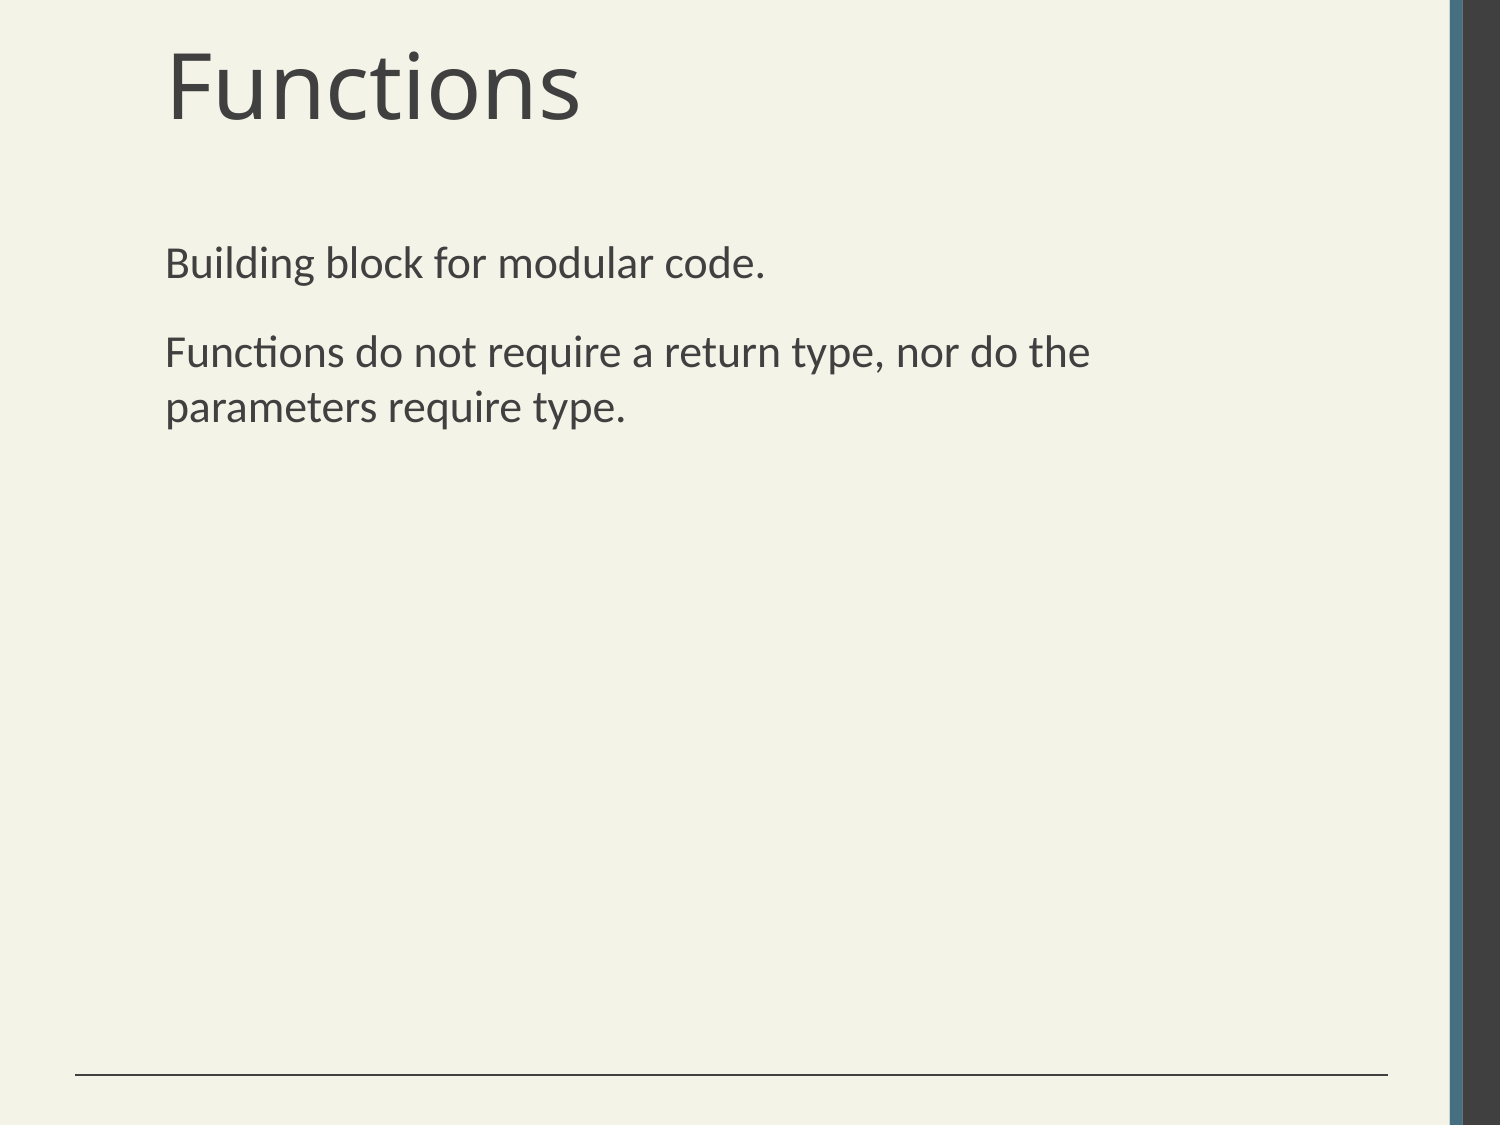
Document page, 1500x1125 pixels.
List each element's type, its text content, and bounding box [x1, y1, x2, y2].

title Functions [150, 20, 1425, 188]
list Building block for modular code. Functions do not require a return type, nor do the parameters require type. [150, 224, 1200, 1005]
